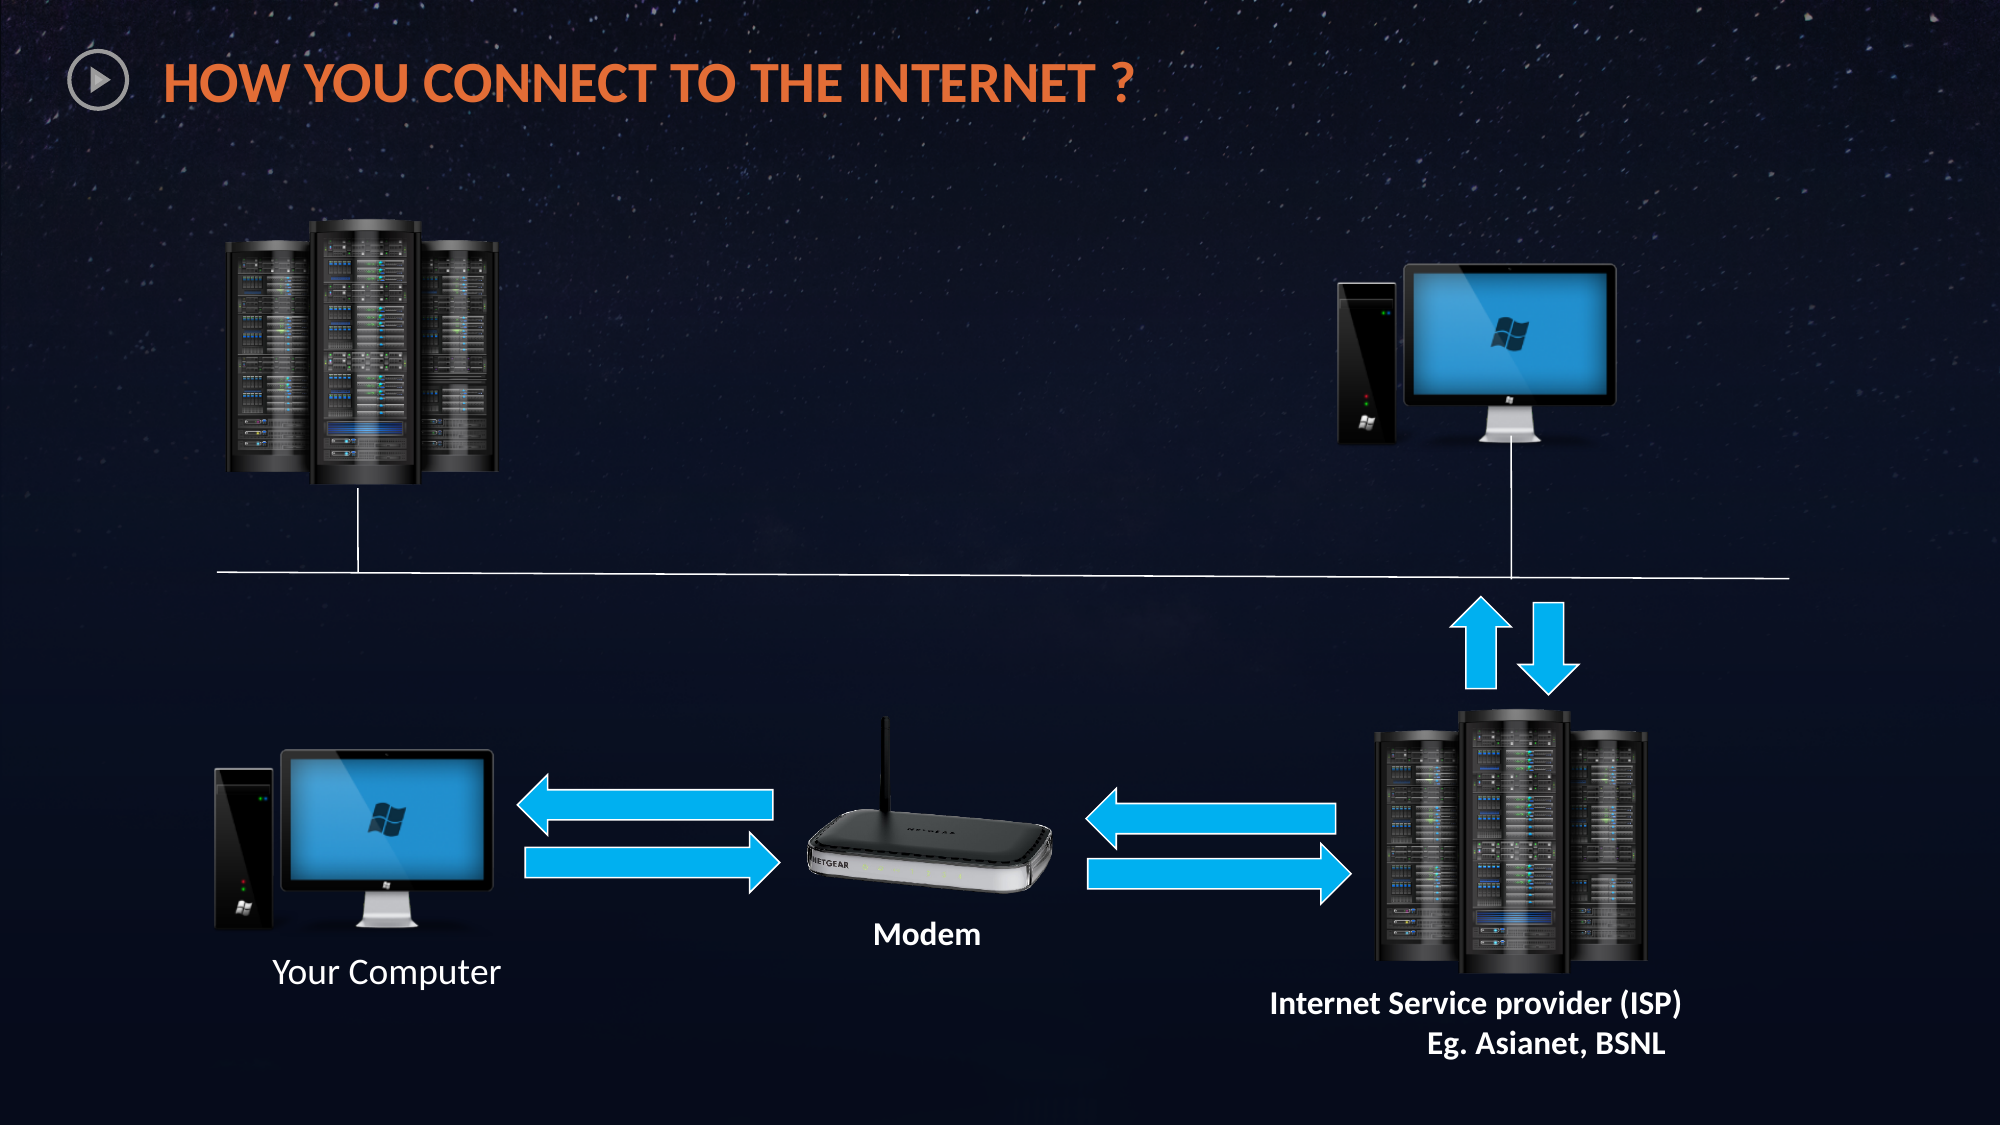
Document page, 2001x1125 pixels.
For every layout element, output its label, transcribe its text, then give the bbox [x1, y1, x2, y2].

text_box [1515, 571, 1790, 579]
text_box [517, 774, 773, 836]
text_box [1086, 788, 1336, 849]
text_box Your Computer [257, 939, 524, 1001]
text_box HOW YOU CONNECT TO THE INTERNET ? [148, 36, 1271, 123]
text_box [1087, 843, 1352, 904]
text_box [69, 50, 128, 109]
text_box [1518, 602, 1579, 695]
text_box Modem [857, 905, 1004, 961]
picture [0, 0, 2000, 1125]
text_box Internet Service provider (ISP) Eg. Asianet, BSNL [1254, 973, 1707, 1070]
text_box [216, 571, 1505, 579]
text_box [1450, 596, 1512, 689]
text_box [525, 832, 780, 893]
